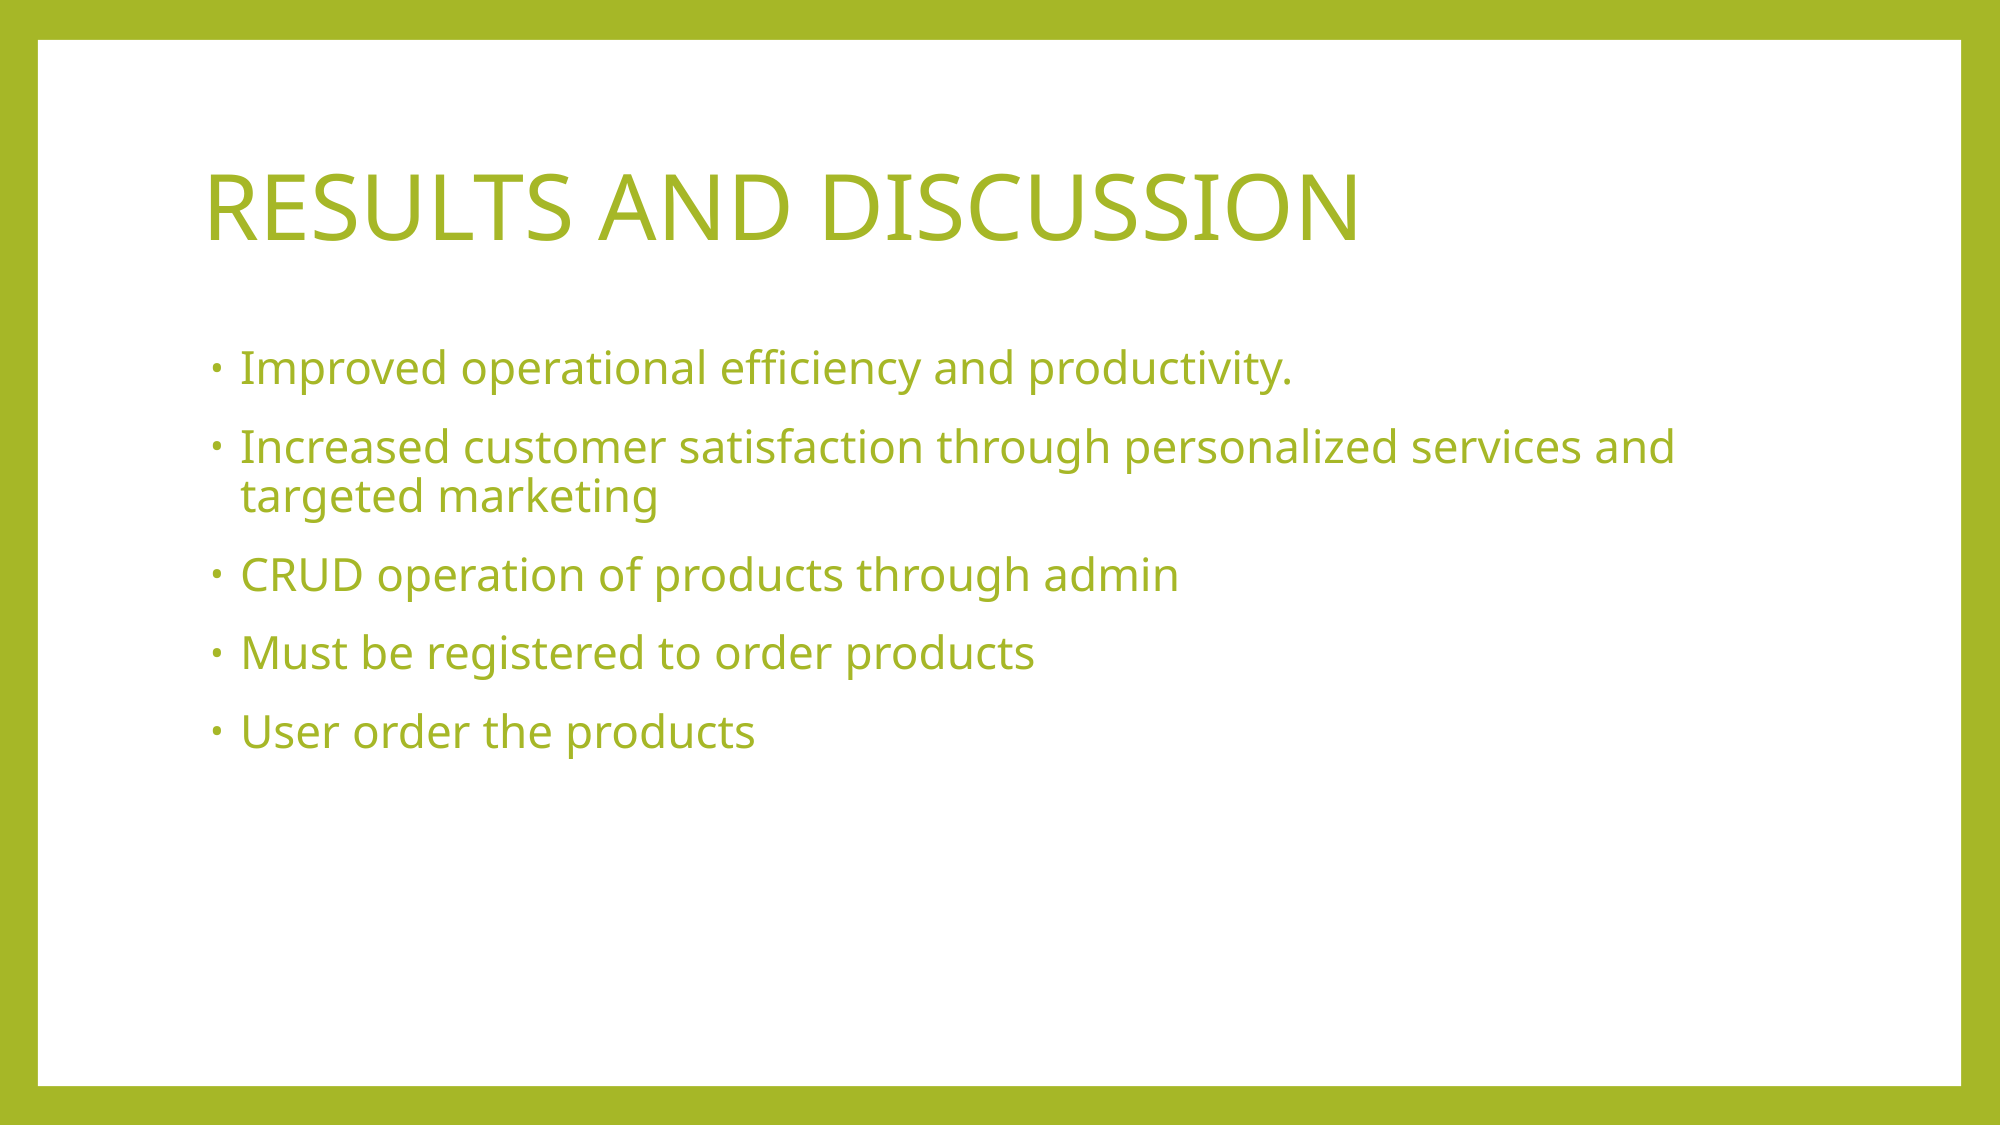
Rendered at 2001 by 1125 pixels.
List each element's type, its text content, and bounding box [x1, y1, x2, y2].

list Improved operational efficiency and productivity. Increased customer satisfaction through personalized services and targeted marketing CRUD operation of products through admin Must be registered to order products User order the products [187, 337, 1808, 1000]
title RESULTS AND DISCUSSION [187, 99, 1808, 323]
